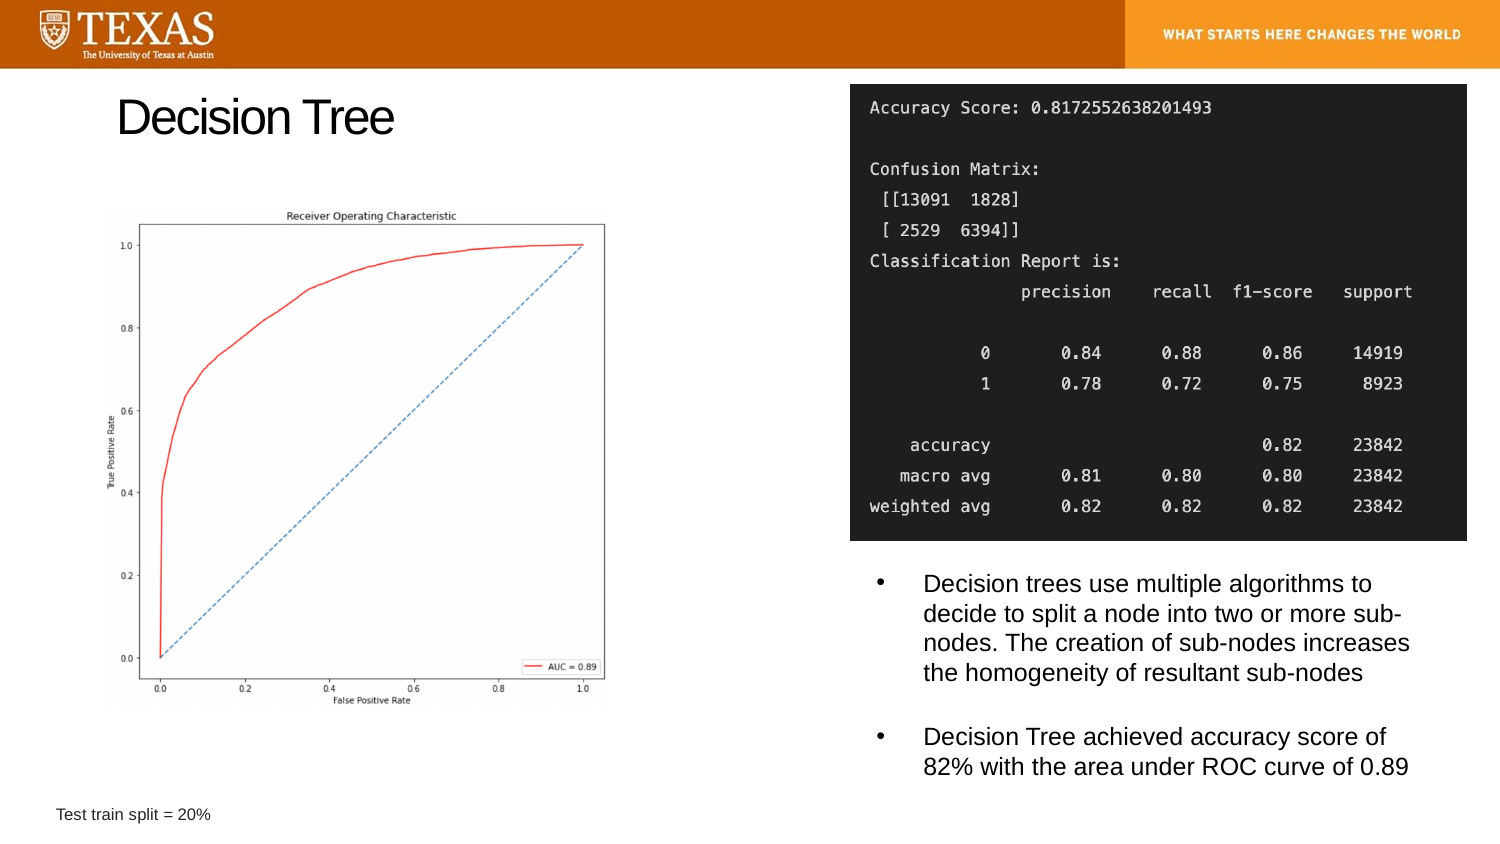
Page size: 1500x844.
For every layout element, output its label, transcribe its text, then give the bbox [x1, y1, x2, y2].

title Decision Tree [102, 84, 848, 206]
picture [0, 0, 1500, 76]
text_box Test train split = 20% [53, 803, 826, 824]
text_box Decision trees use multiple algorithms to decide to split a node into two or more sub-nodes. The creation of sub-nodes increases the homogeneity of resultant sub-nodes Decision Tree achieved accuracy score of 82% with the area under ROC curve of 0.89 [874, 567, 1425, 781]
picture [104, 207, 609, 710]
picture [850, 84, 1467, 541]
